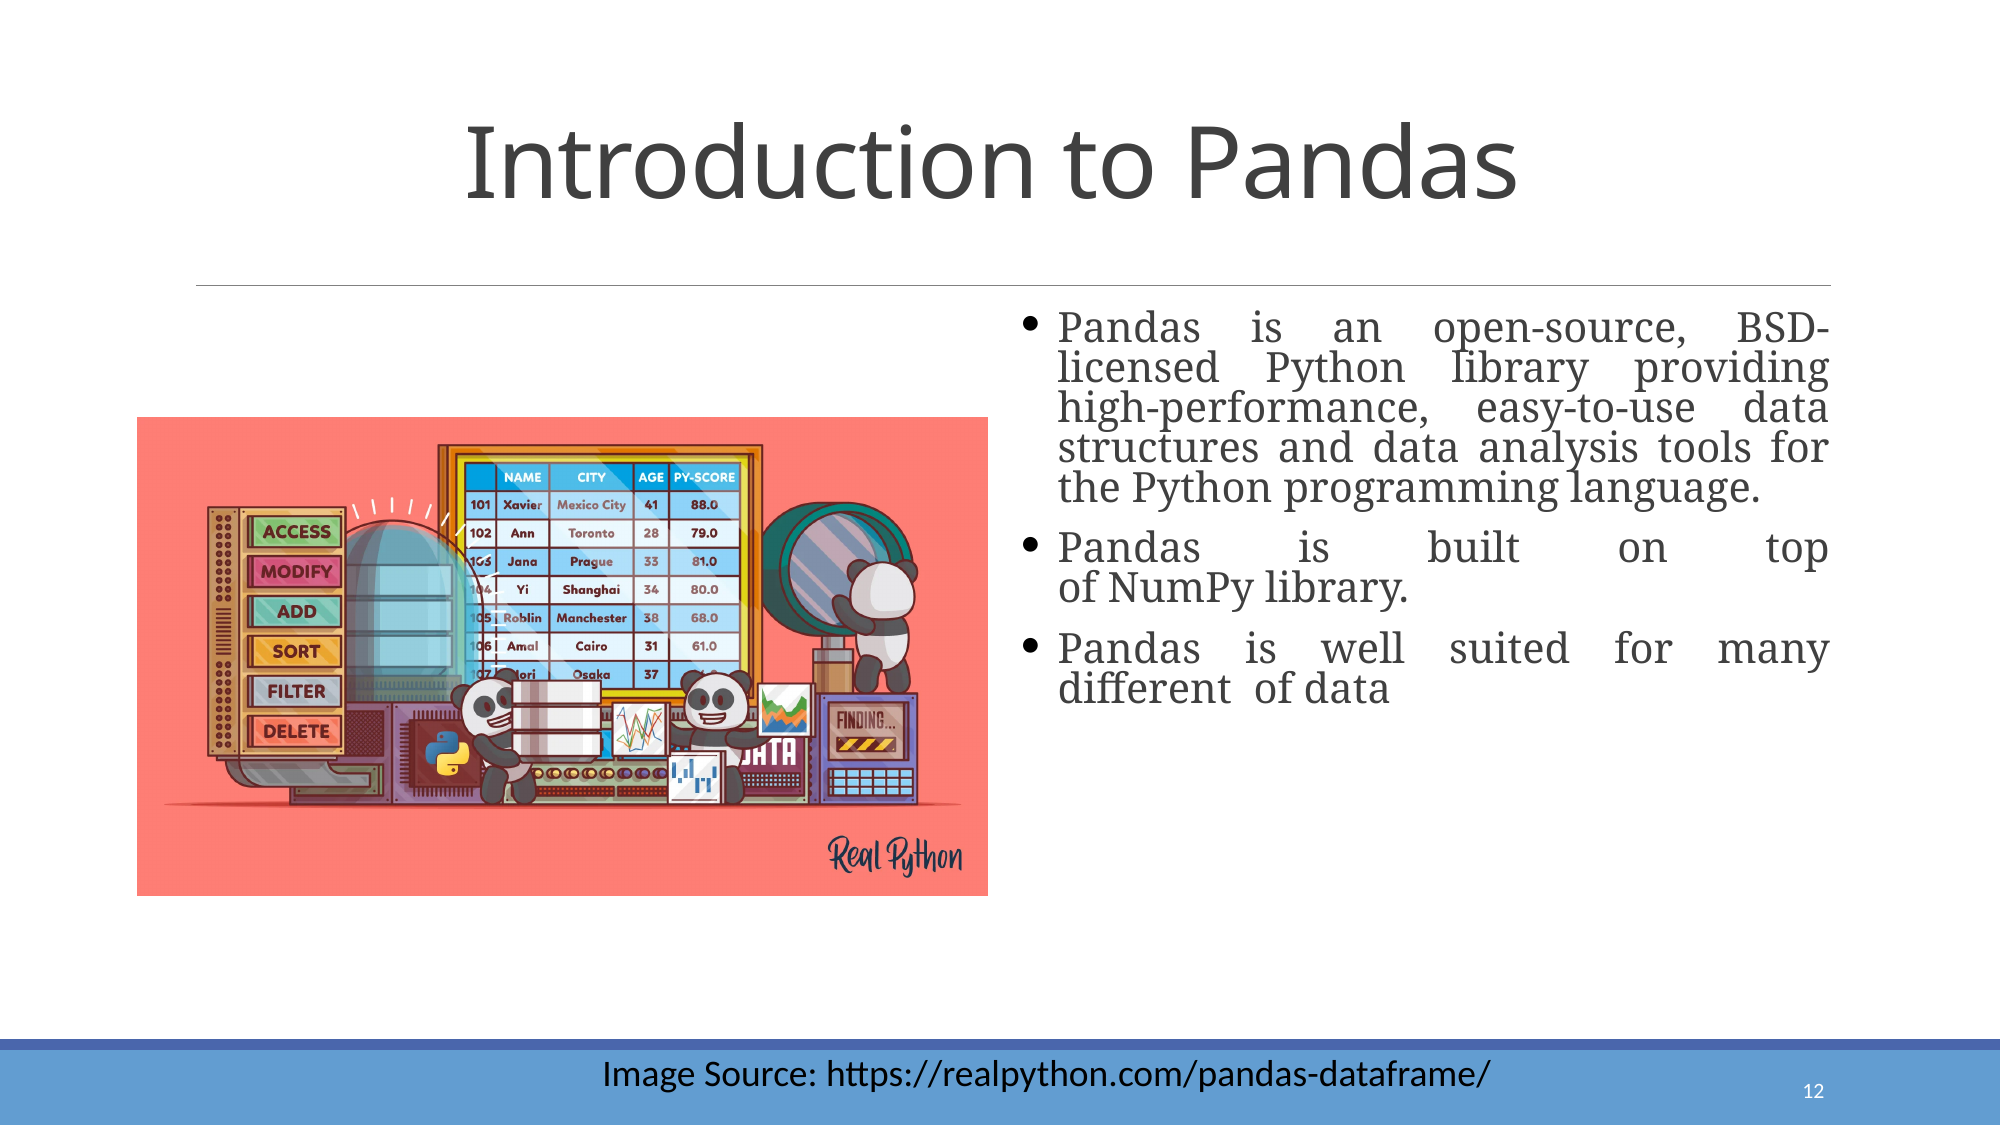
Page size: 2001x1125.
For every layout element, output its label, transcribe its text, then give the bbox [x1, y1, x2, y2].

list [136, 416, 988, 896]
text_box Image Source: https://realpython.com/pandas-dataframe/ [587, 1041, 1587, 1102]
slide_number 12 [1624, 1059, 1840, 1120]
title Introduction to Pandas [180, 47, 1830, 285]
list Pandas is an open-source, BSD-licensed Python library providing high-performance, easy-to-use data structures and data analysis tools for the Python programming language. Pandas is built on top of NumPy library. Pandas is well suited for many different of data [1020, 302, 1830, 963]
